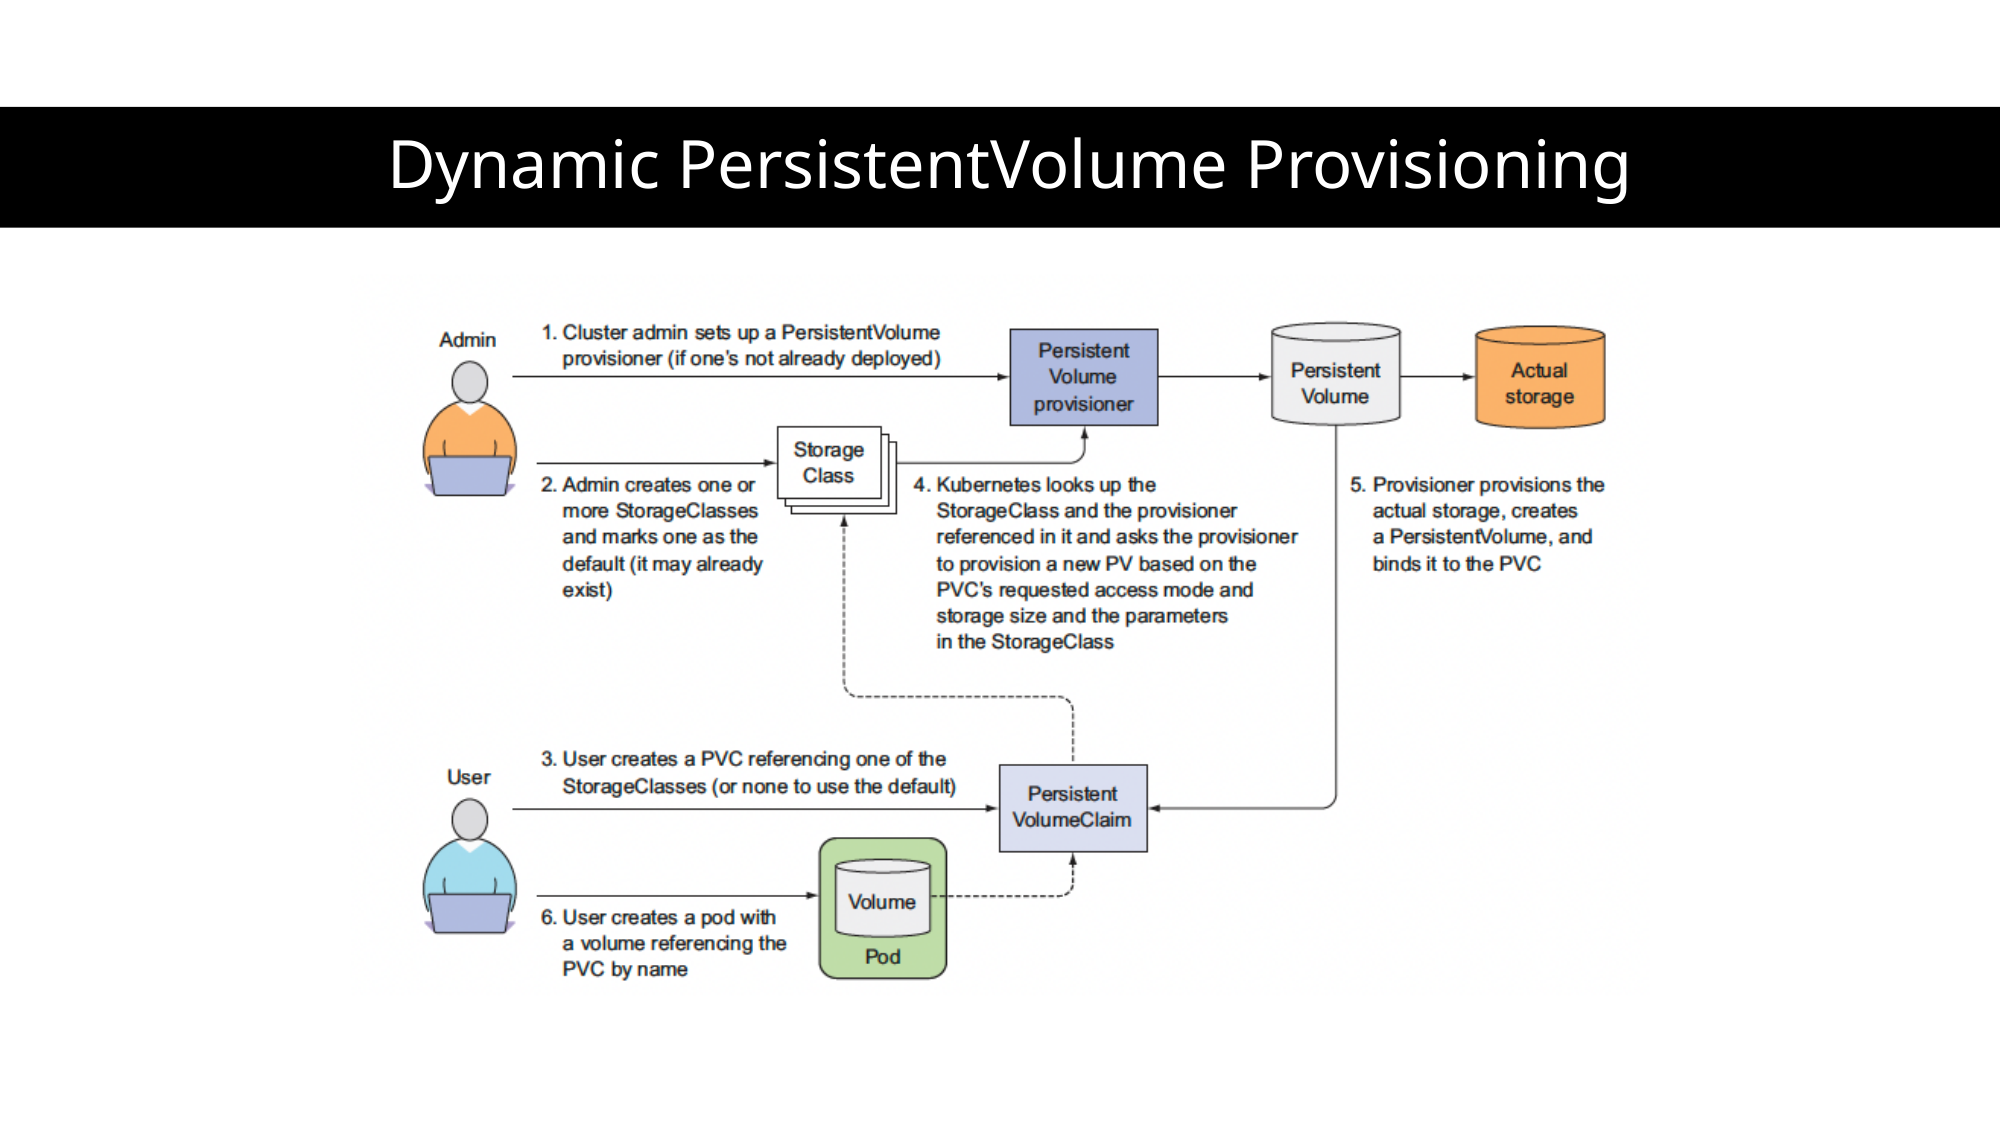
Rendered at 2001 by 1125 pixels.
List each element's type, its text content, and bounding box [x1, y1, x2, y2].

title Dynamic PersistentVolume Provisioning [91, 105, 1931, 228]
text_box [0, 106, 2000, 229]
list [350, 274, 1650, 996]
